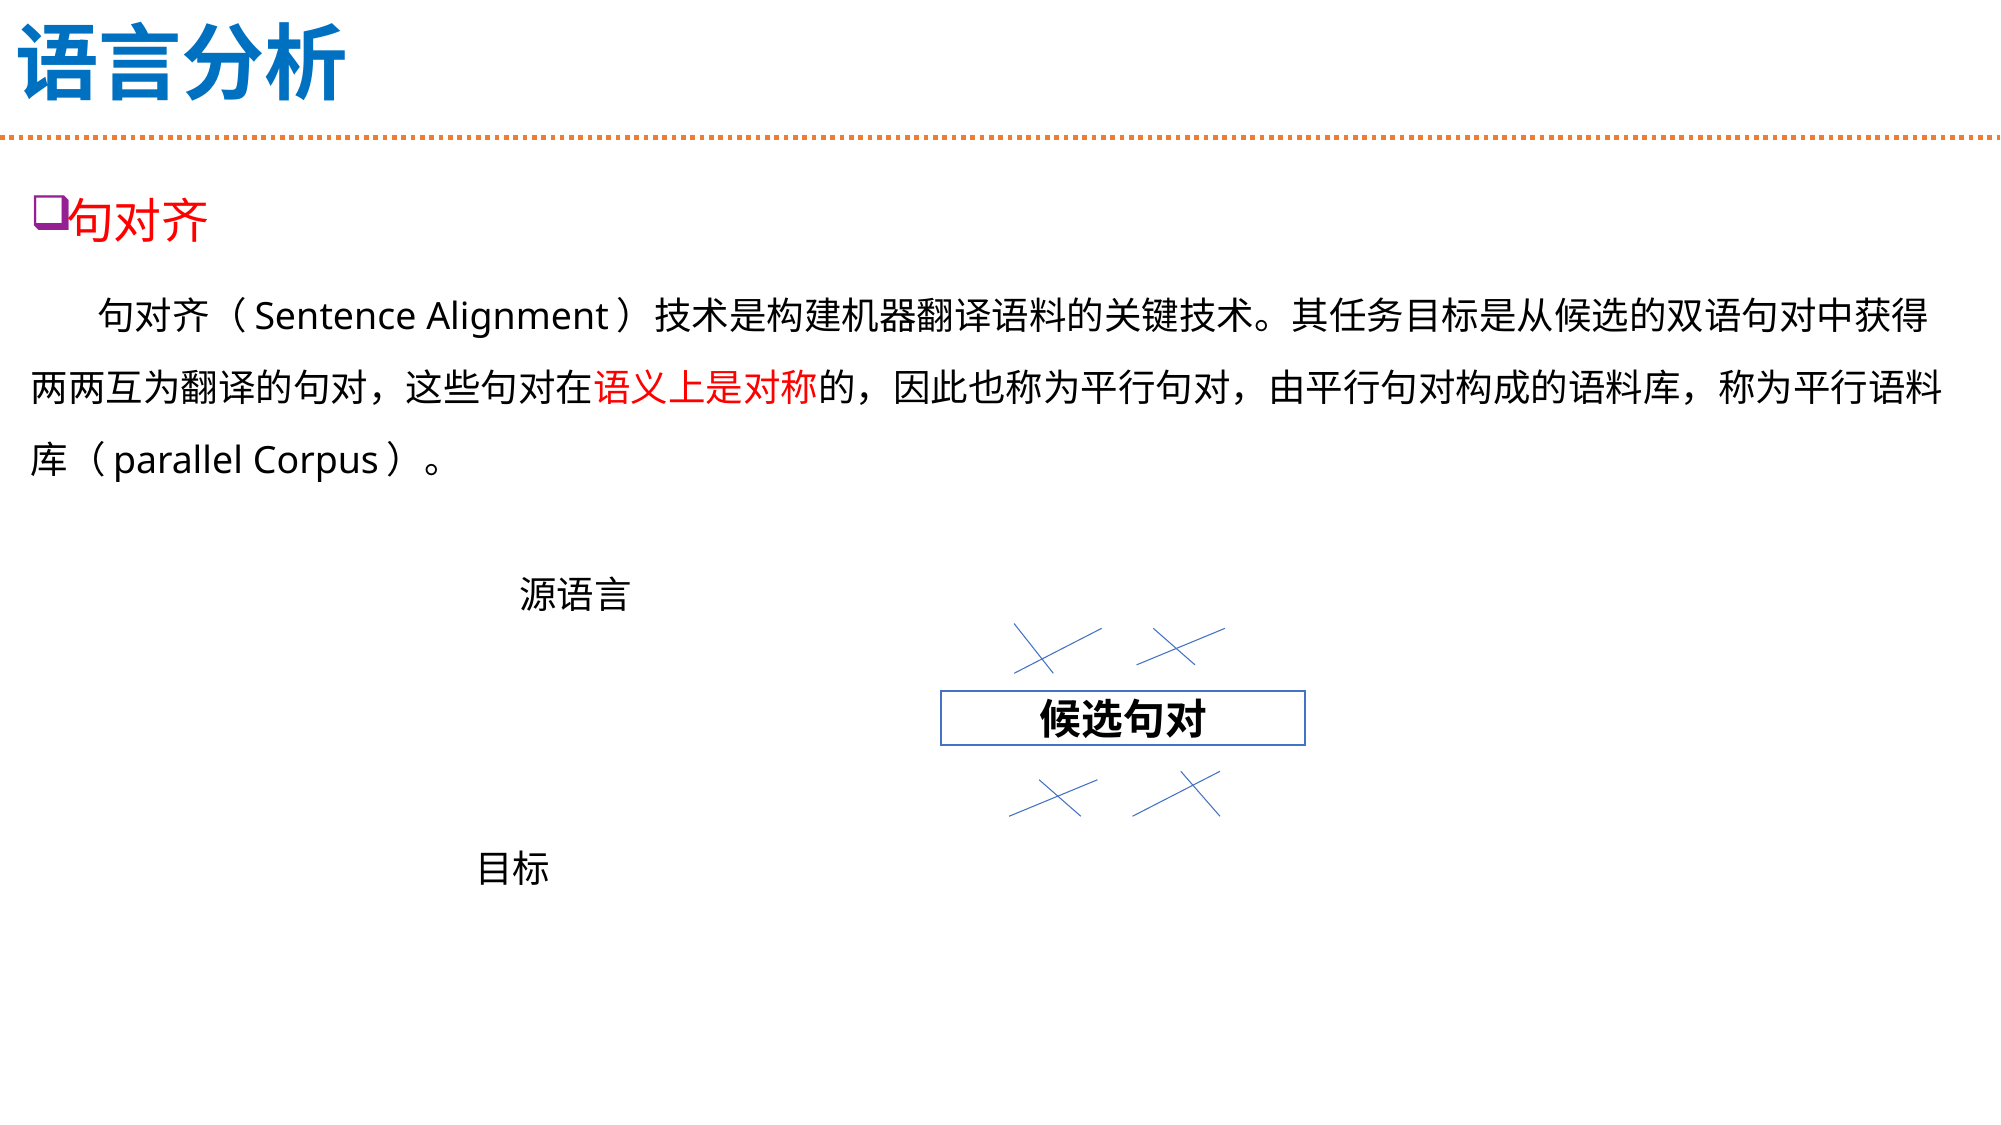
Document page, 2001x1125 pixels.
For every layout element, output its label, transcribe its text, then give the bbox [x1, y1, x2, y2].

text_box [1014, 628, 1102, 674]
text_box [1136, 628, 1225, 665]
list 句对齐 句对齐（Sentence Alignment）技术是构建机器翻译语料的关键技术。其任务目标是从候选的双语句对中获得两两互为翻译的句对，这些句对在语义上是对称的，因此也称为平行句对，由平行句对构成的语料库，称为平行语料库（parallel Corpus）。 [19, 171, 1972, 490]
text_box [1009, 771, 1220, 817]
title 语言分析 [0, 0, 2000, 136]
